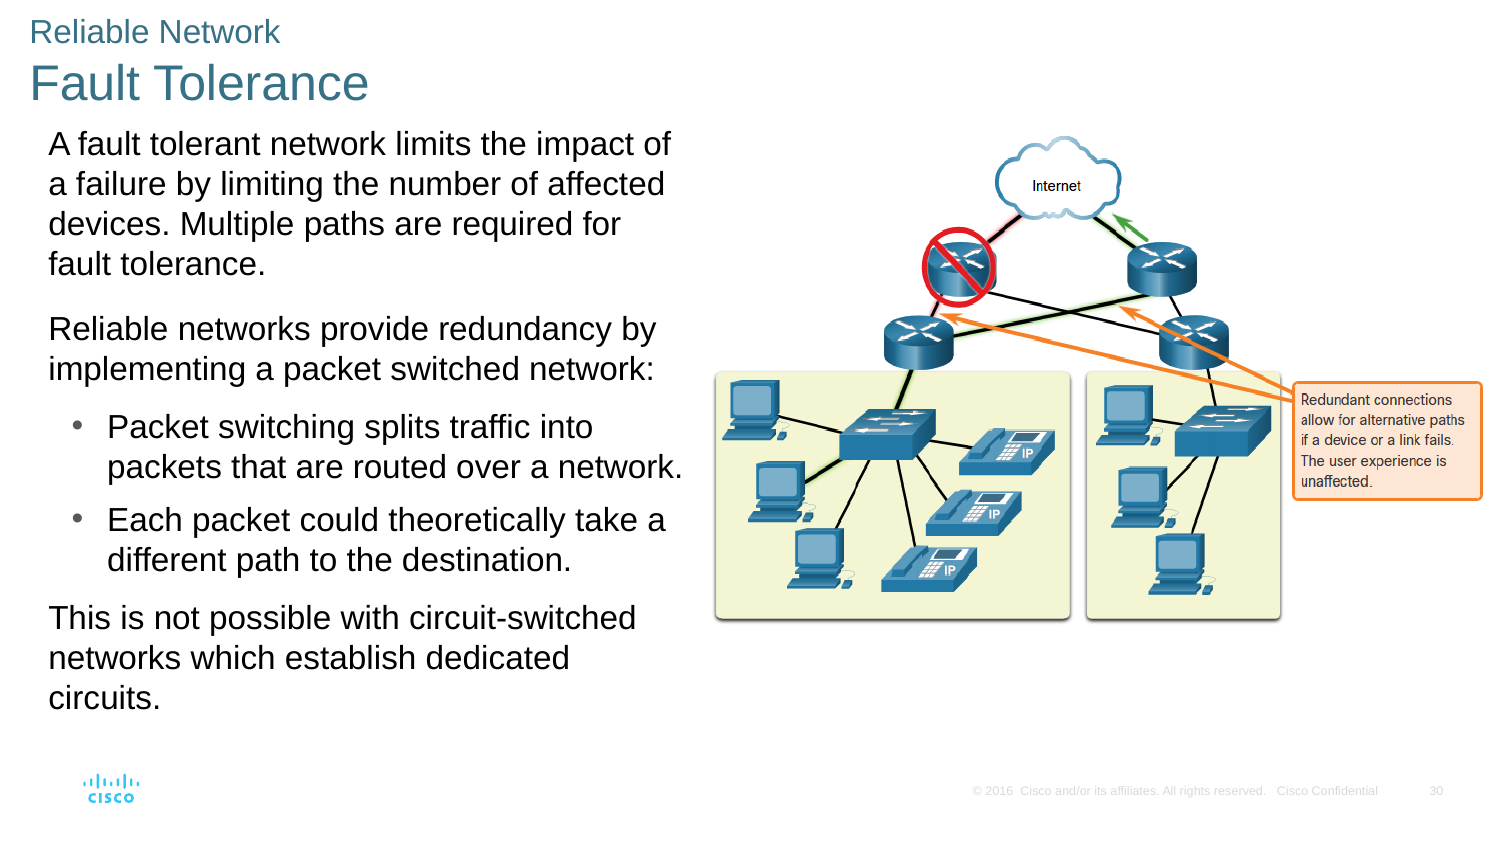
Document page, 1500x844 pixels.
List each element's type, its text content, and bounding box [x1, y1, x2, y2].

list A fault tolerant network limits the impact of a failure by limiting the number of affected devices. Multiple paths are required for fault tolerance. Reliable networks provide redundancy by implementing a packet switched network: Packet switching splits traffic into packets that are routed over a network. Each packet could theoretically take a different path to the destination. This is not possible with circuit-switched networks which establish dedicated circuits. [33, 114, 718, 773]
picture [706, 123, 1490, 630]
title Reliable Network Fault Tolerance [14, 6, 1471, 115]
